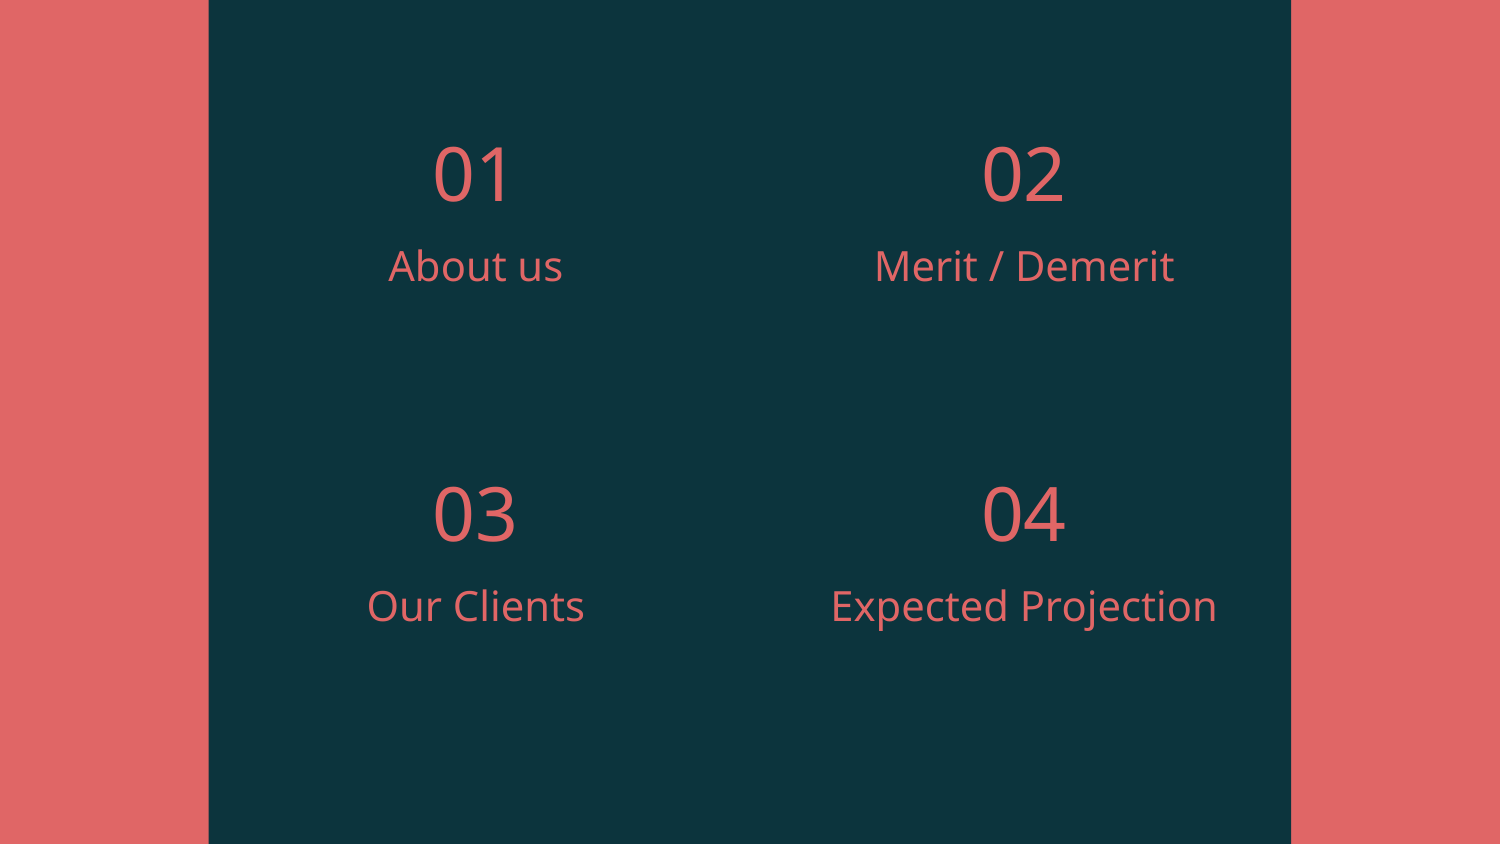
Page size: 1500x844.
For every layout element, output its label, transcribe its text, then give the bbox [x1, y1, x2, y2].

title 03 [262, 469, 689, 555]
title 04 [811, 469, 1238, 555]
title About us [262, 219, 689, 305]
title 01 [262, 129, 689, 215]
title Expected Projection [811, 559, 1238, 645]
title 02 [811, 129, 1238, 215]
title Merit / Demerit [811, 219, 1238, 305]
title Our Clients [262, 559, 689, 645]
